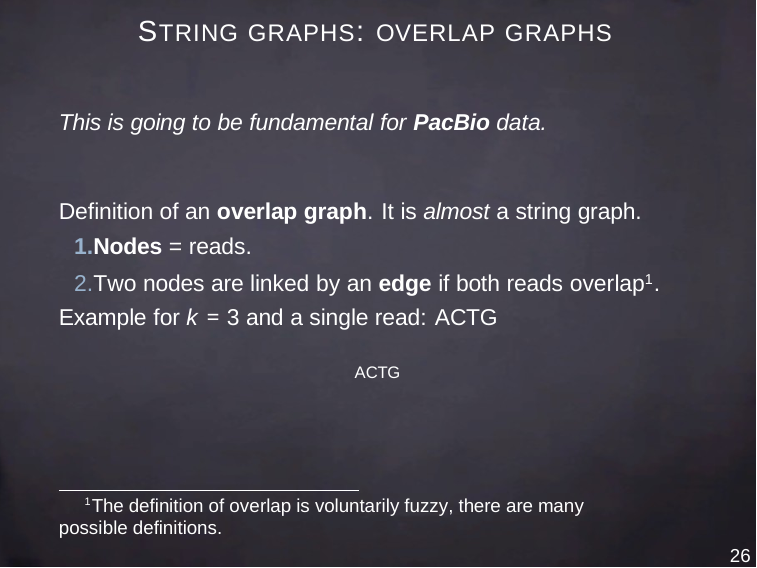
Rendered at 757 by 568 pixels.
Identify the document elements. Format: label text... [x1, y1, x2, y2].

slide_number 26 [725, 543, 755, 568]
text_box 1The definition of overlap is voluntarily fuzzy, there are many possible definitions. [56, 493, 658, 539]
picture [0, 0, 756, 567]
text_box This is going to be fundamental for PacBio data. Definition of an overlap graph. It is almost a string graph. Nodes = reads. Two nodes are linked by an edge if both reads overlap1. Example for k = 3 and a single read: ACTG ACTG [56, 107, 669, 383]
title STRING GRAPHS: OVERLAP GRAPHS [65, 12, 691, 107]
